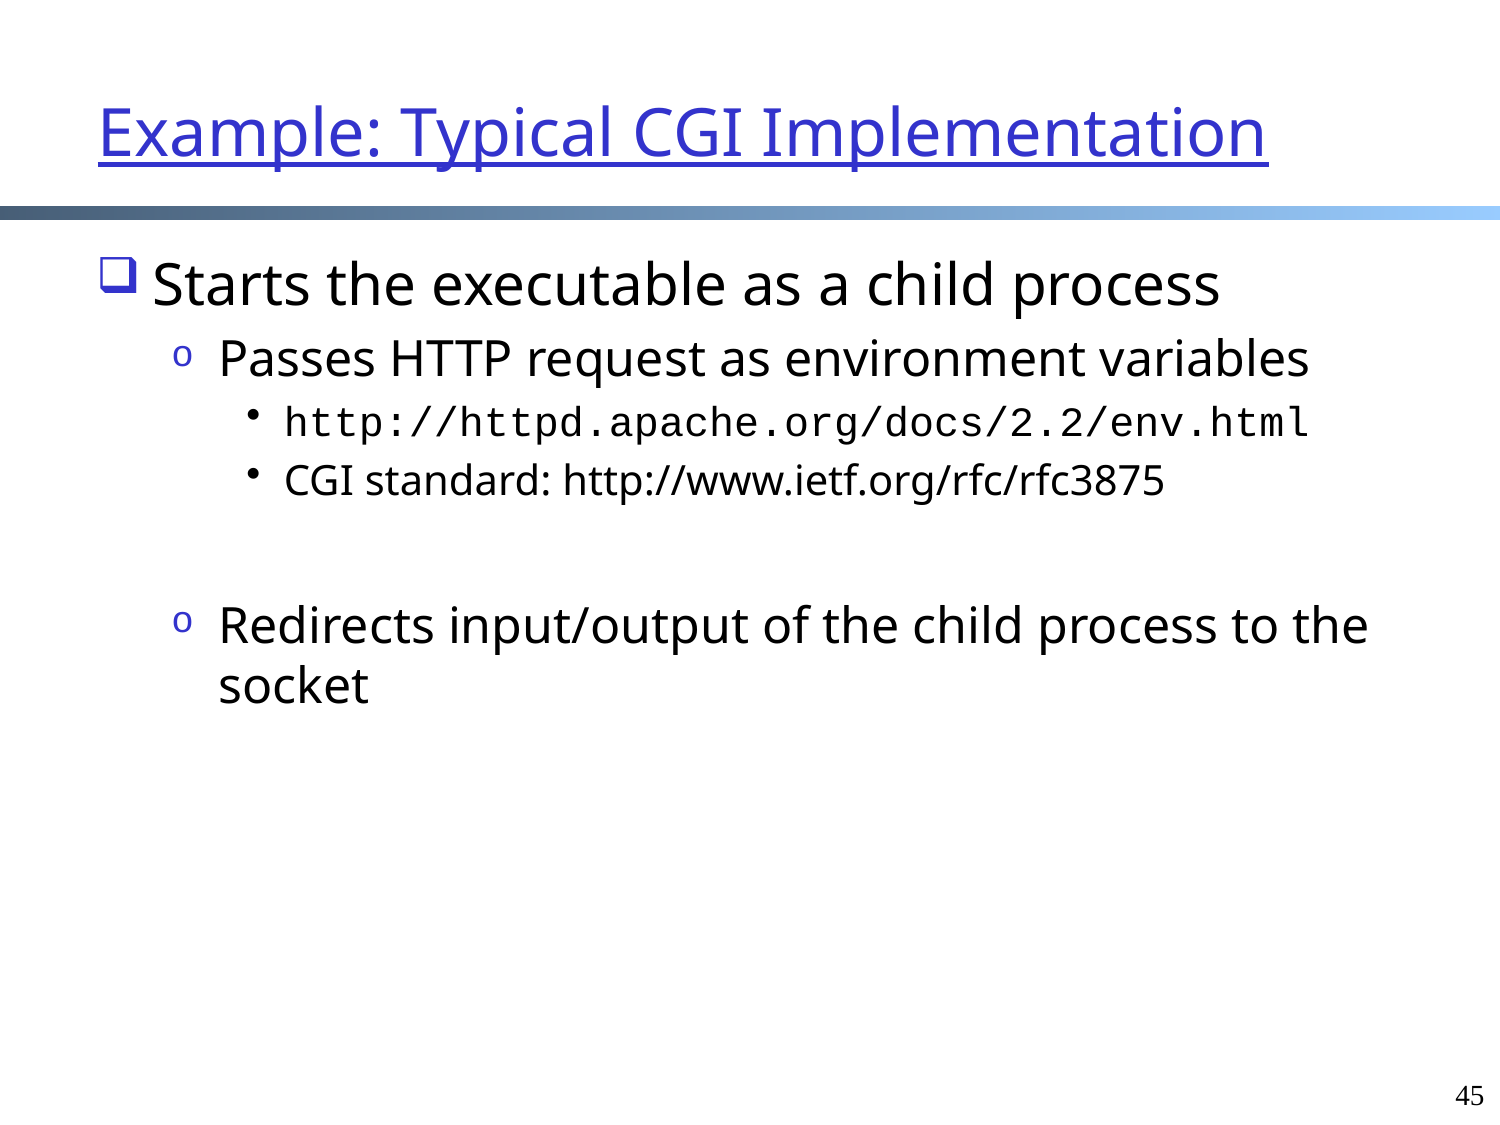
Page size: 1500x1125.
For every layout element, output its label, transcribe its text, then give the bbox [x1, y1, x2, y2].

list Starts the executable as a child process Passes HTTP request as environment variables http://httpd.apache.org/docs/2.2/env.html CGI standard: http://www.ietf.org/rfc/rfc3875 Redirects input/output of the child process to the socket [81, 239, 1461, 1002]
title Example: Typical CGI Implementation [82, 61, 1358, 199]
slide_number 45 [1424, 1068, 1500, 1125]
